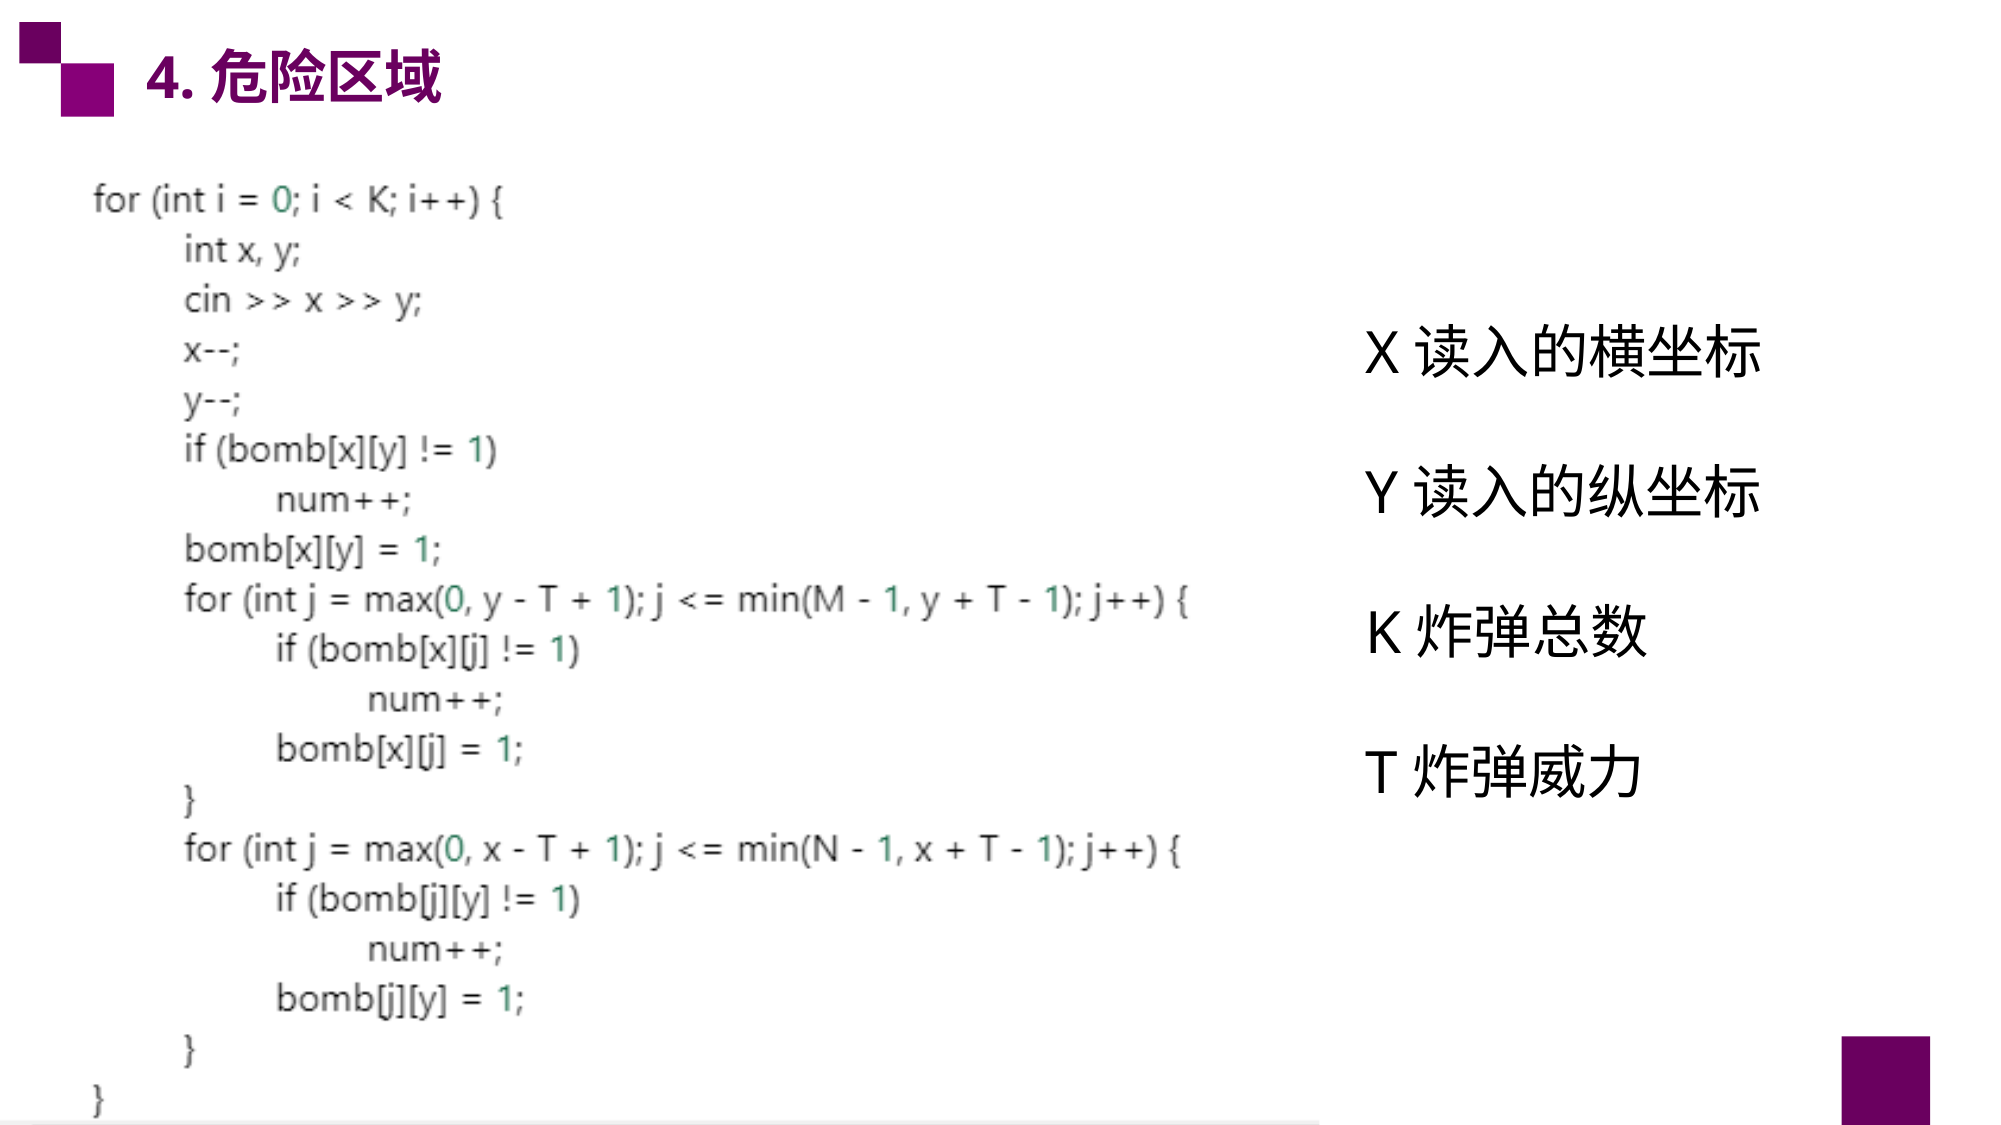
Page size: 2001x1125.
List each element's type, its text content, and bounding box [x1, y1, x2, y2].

picture [0, 148, 1320, 1125]
text_box 4.危险区域 [131, 33, 1899, 119]
text_box X读入的横坐标 Y读入的纵坐标 K炸弹总数 T炸弹威力 [1350, 307, 1779, 813]
